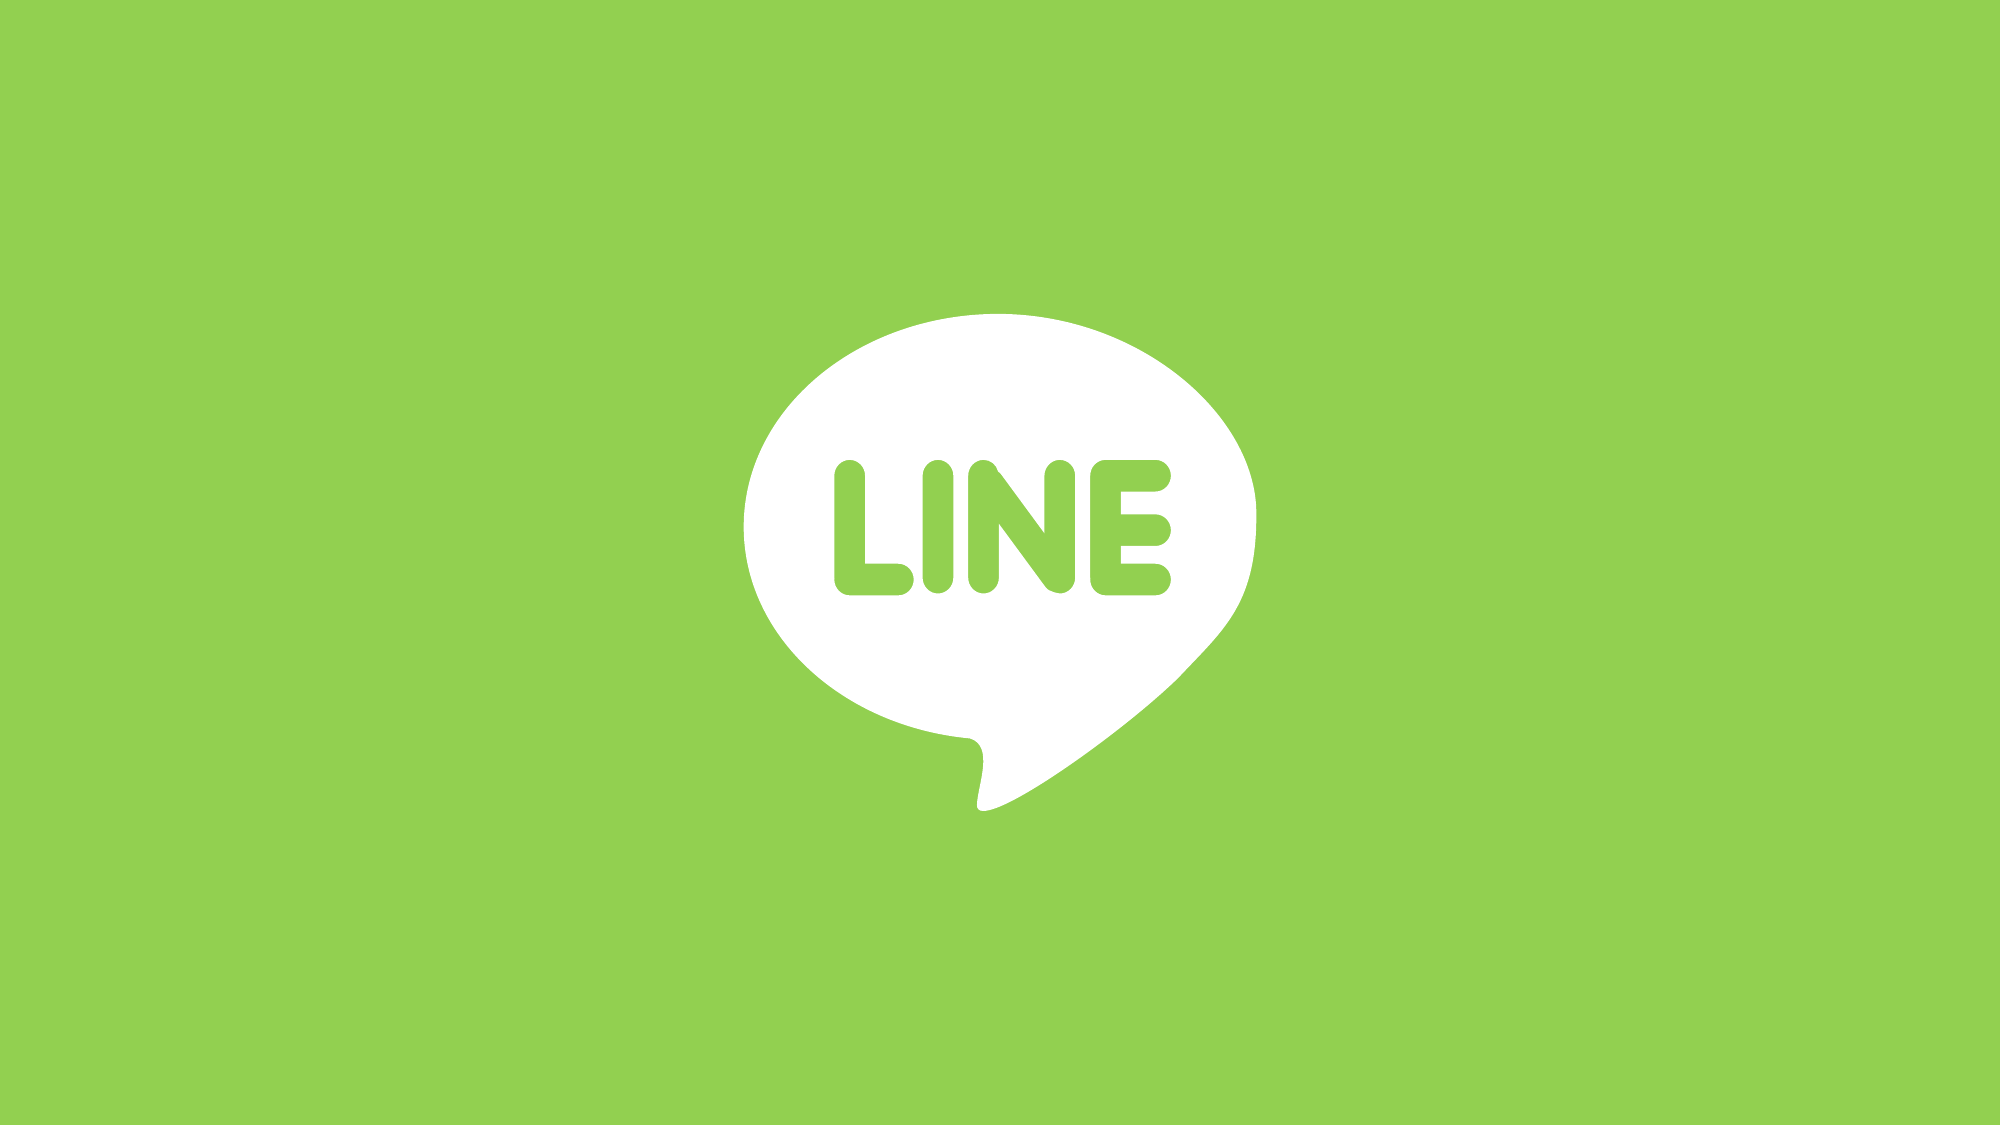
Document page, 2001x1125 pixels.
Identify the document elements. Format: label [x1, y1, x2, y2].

text_box [742, 312, 1258, 813]
